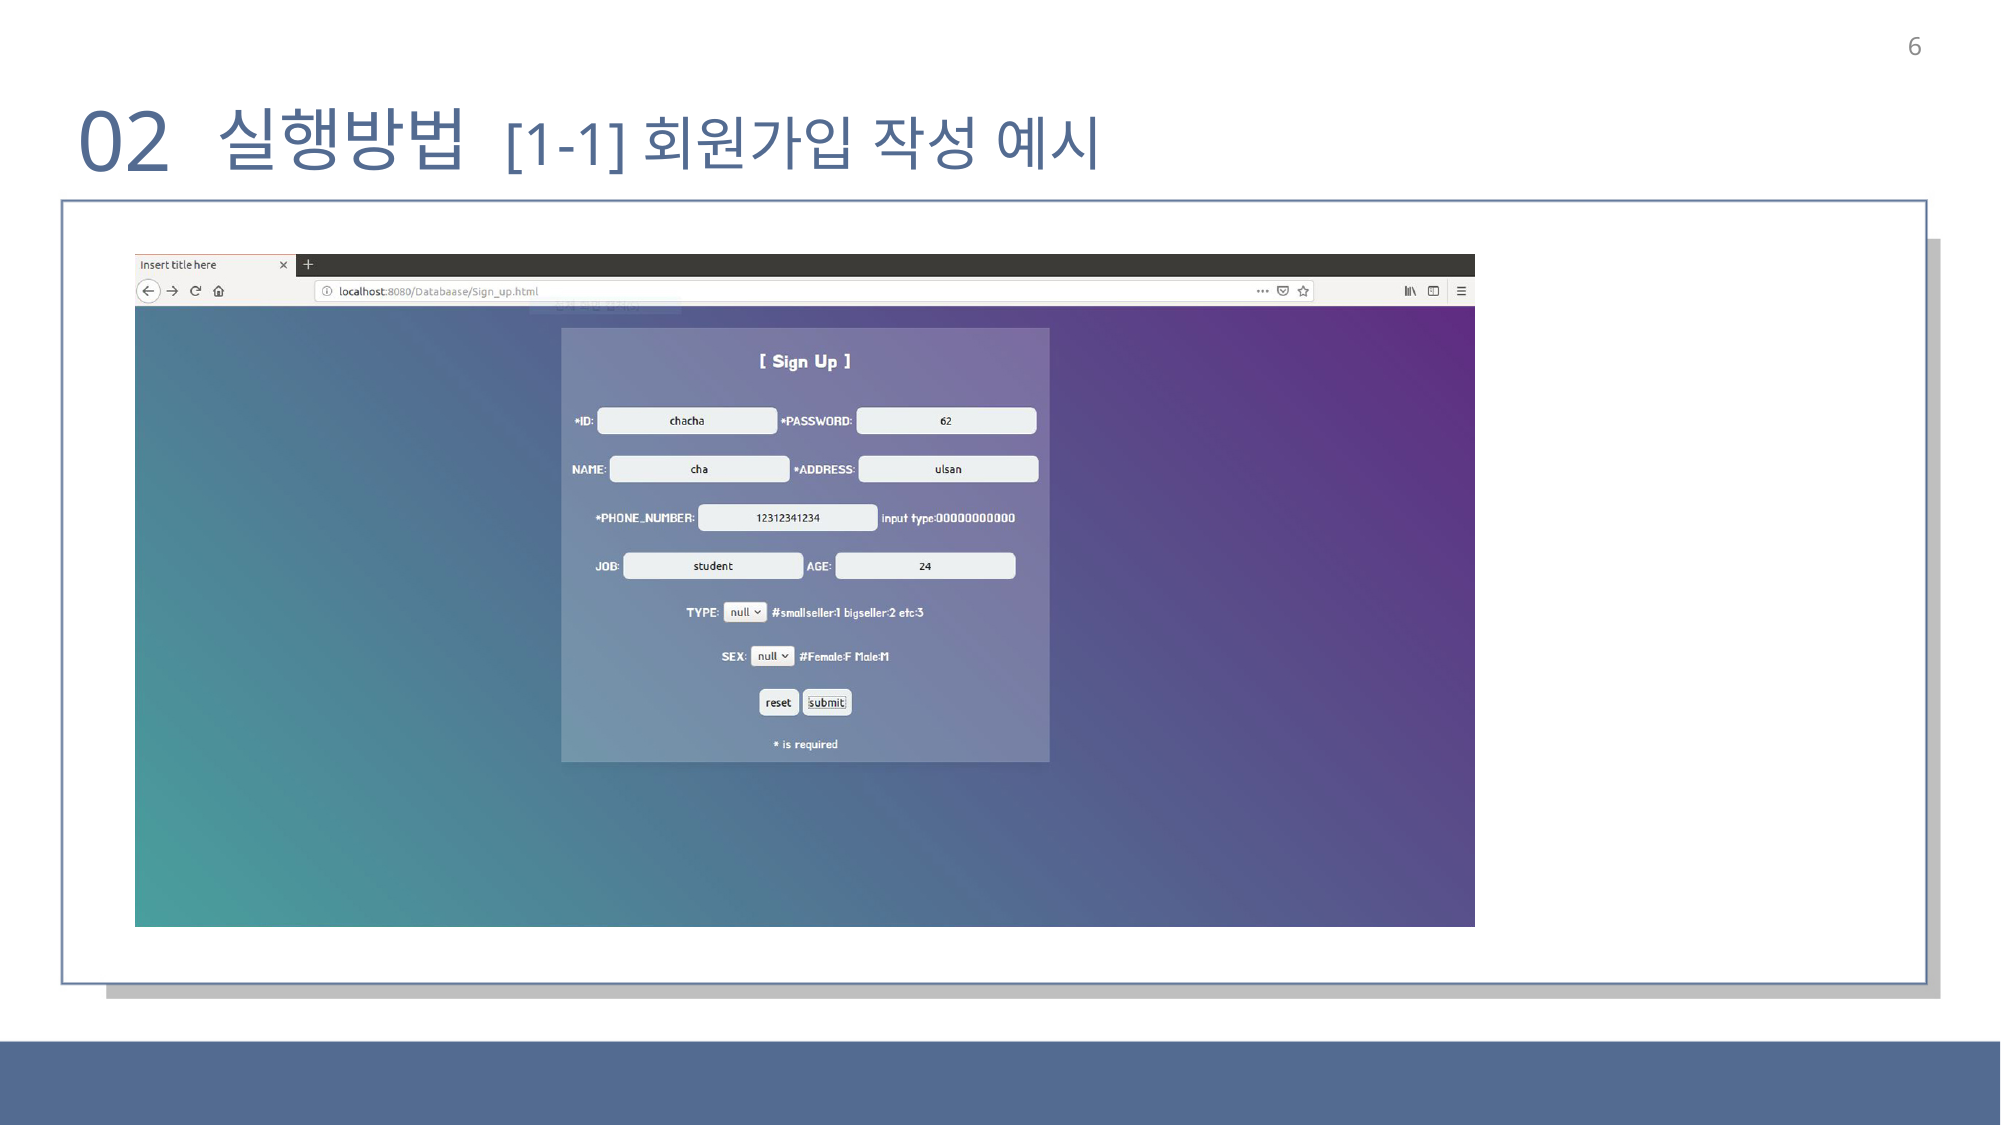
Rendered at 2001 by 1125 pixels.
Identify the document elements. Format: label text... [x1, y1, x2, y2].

text_box 실행방법 [1-1]회원가입 작성 예시 [201, 89, 1880, 187]
picture [0, 0, 2001, 1125]
text_box 02 [62, 80, 207, 196]
slide_number 6 [1817, 17, 1938, 78]
